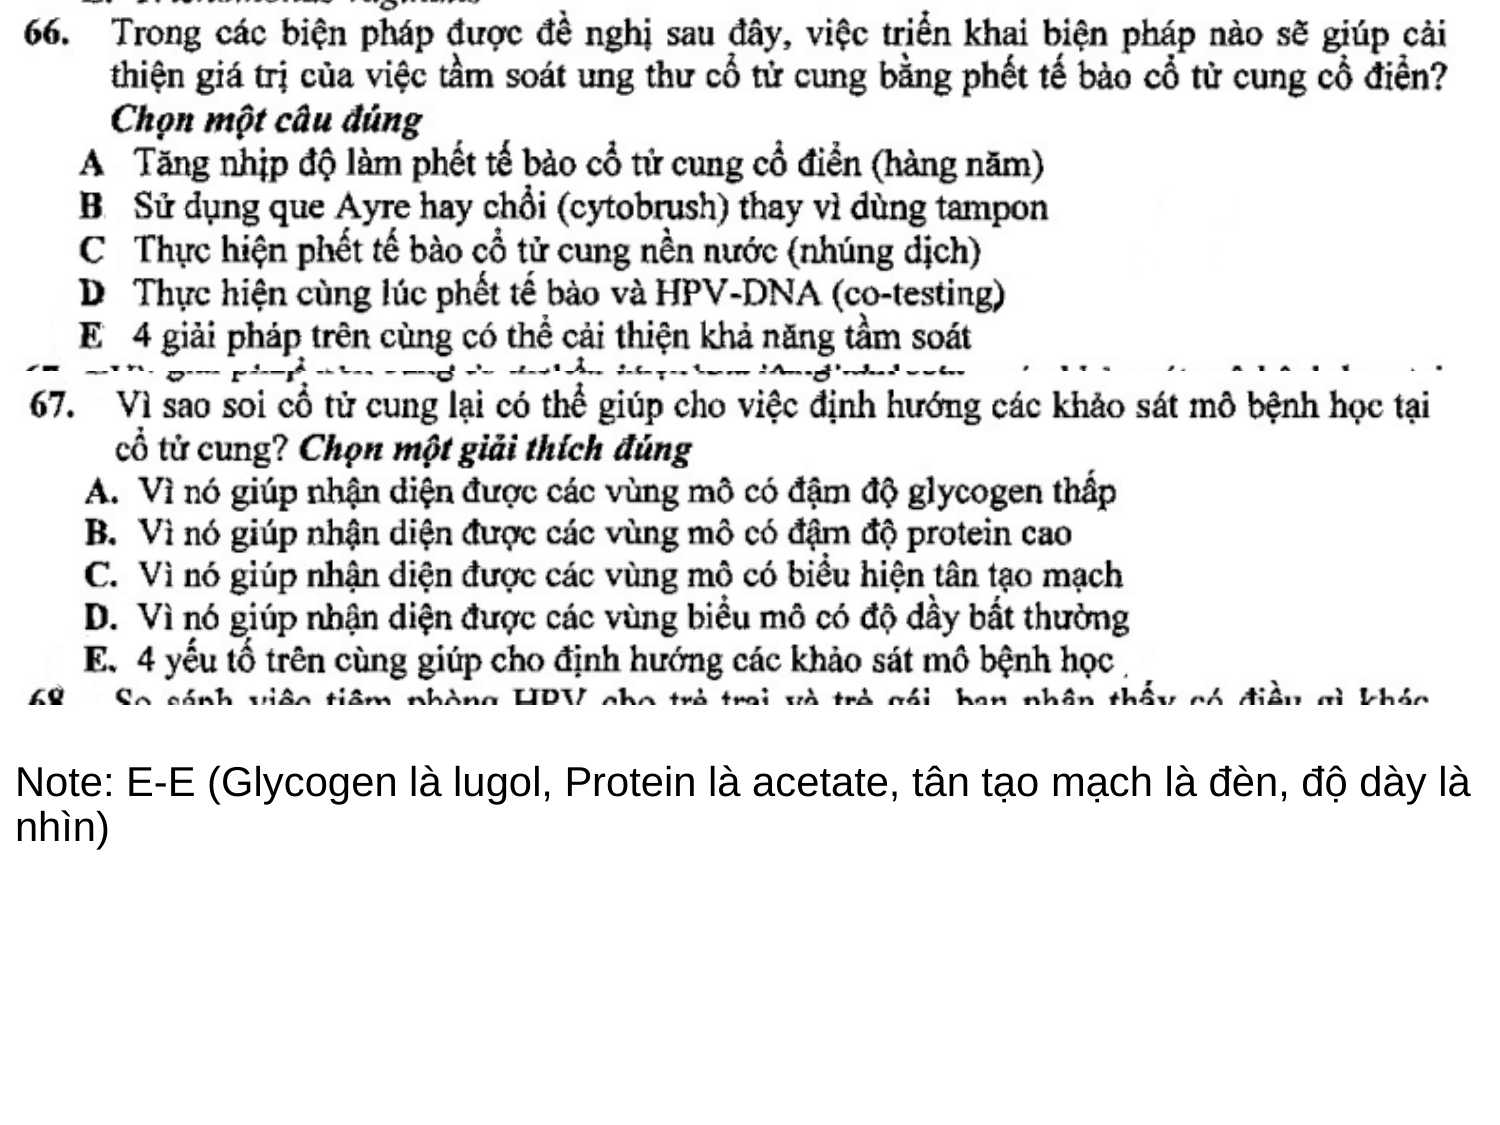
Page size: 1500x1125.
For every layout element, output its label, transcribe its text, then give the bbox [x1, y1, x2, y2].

subtitle Note: E-E (Glycogen là lugol, Protein là acetate, tân tạo mạch là đèn, độ dày là nhìn) [0, 753, 1500, 1125]
picture [0, 0, 1469, 705]
